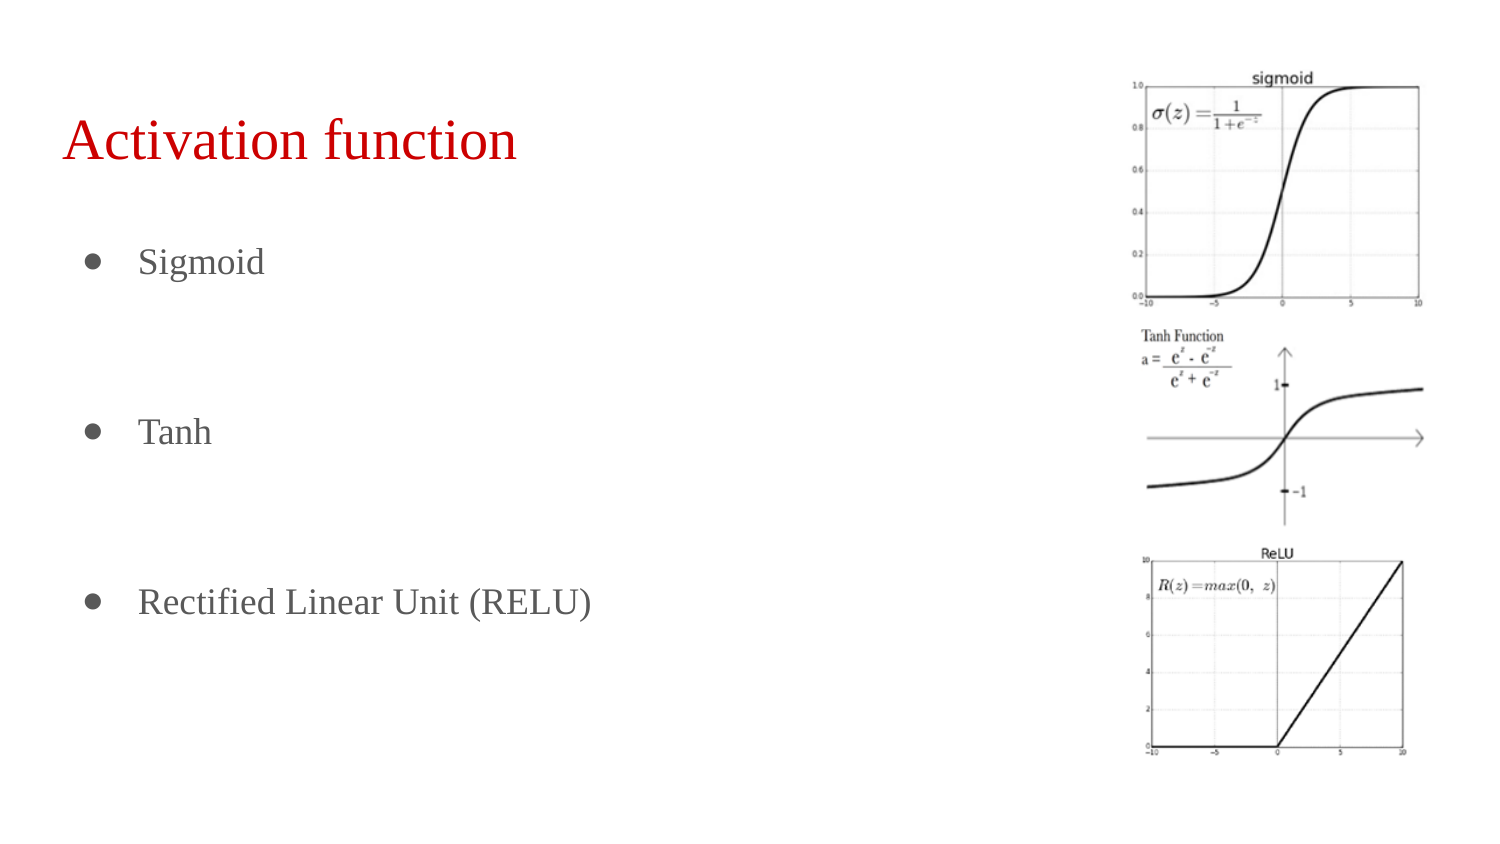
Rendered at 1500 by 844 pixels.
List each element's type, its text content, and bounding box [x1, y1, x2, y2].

picture [1121, 69, 1433, 316]
title Activation function [47, 58, 1345, 191]
picture [1128, 328, 1426, 528]
picture [1137, 541, 1417, 758]
list Sigmoid Tanh Rectified Linear Unit (RELU) [47, 215, 1433, 800]
